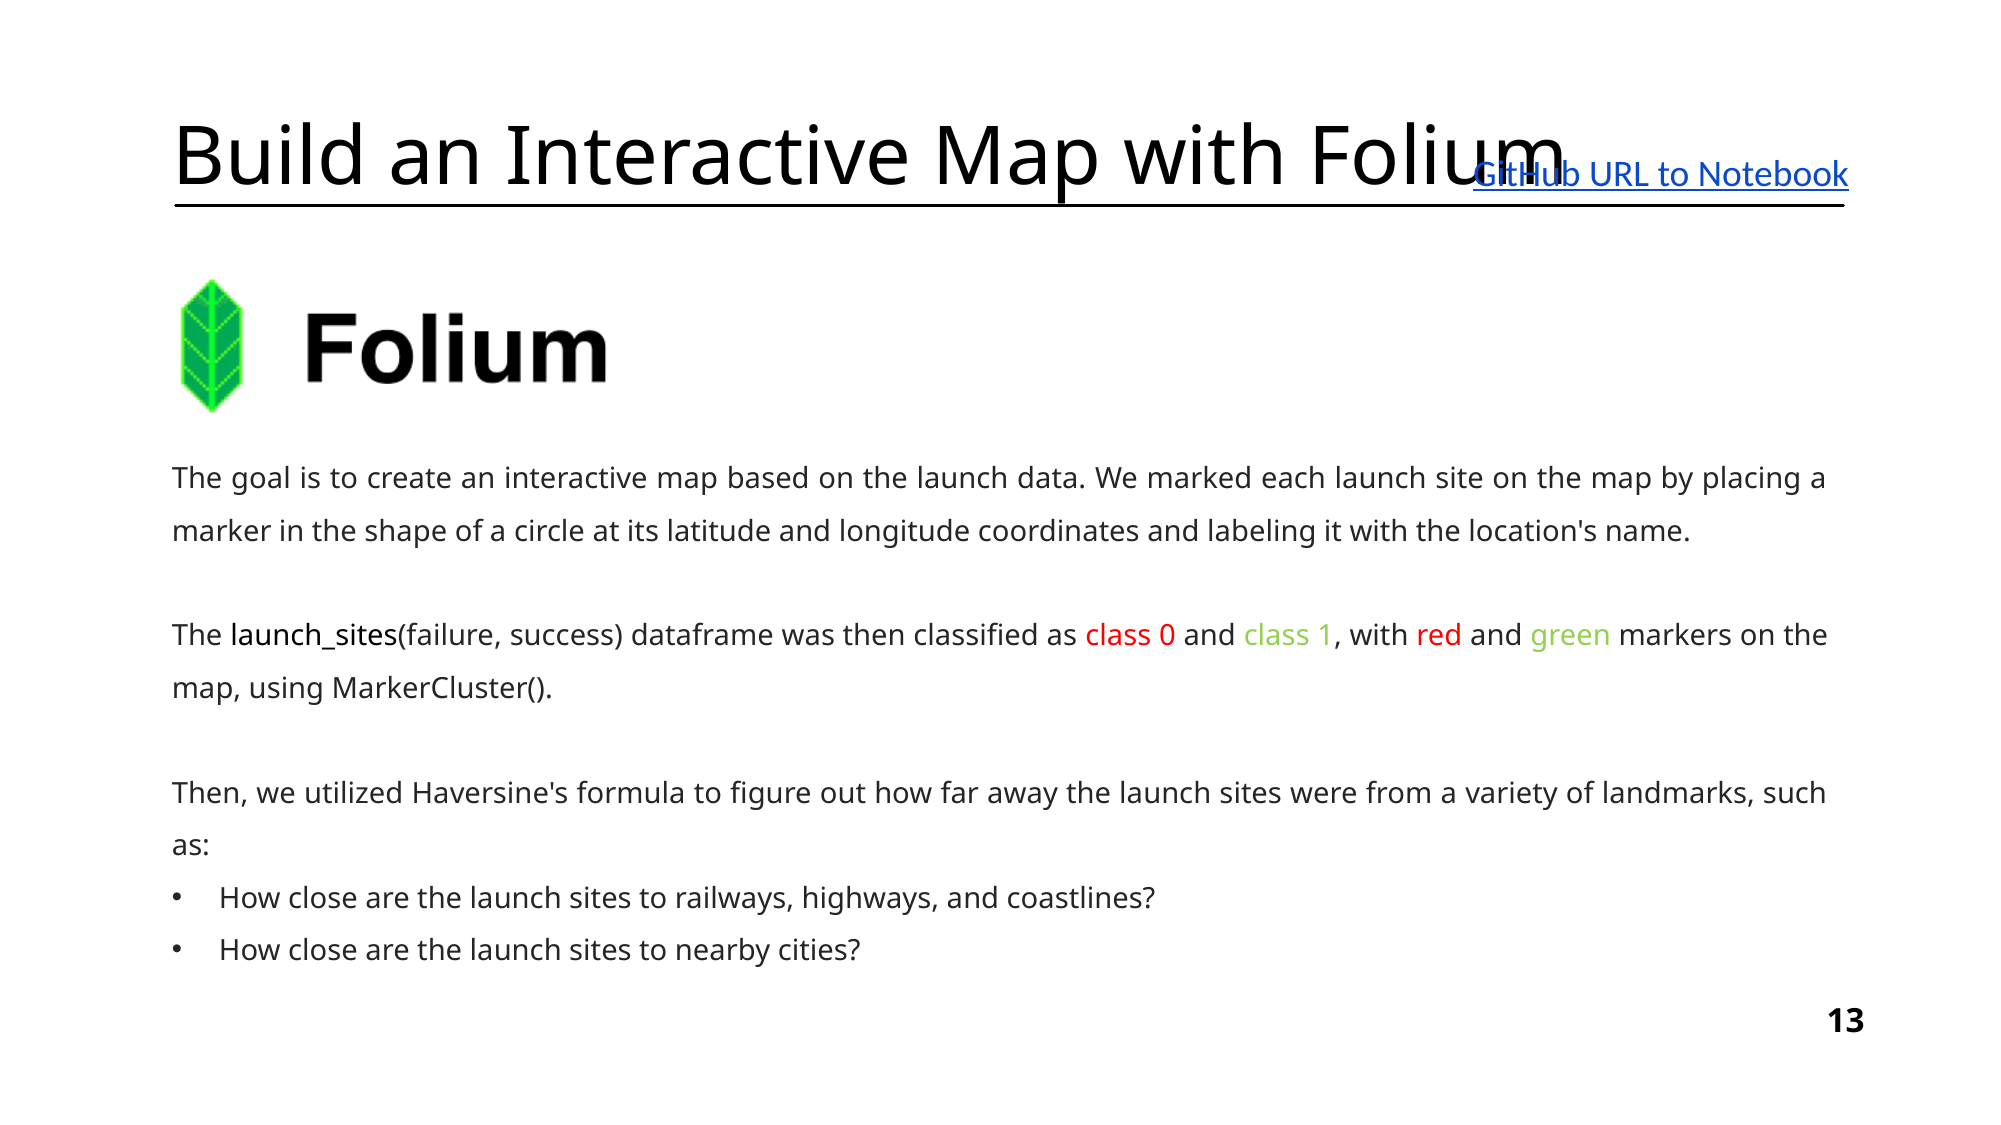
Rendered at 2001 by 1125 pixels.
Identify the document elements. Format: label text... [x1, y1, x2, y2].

text_box The goal is to create an interactive map based on the launch data. We marked each launch site on the map by placing a marker in the shape of a circle at its latitude and longitude coordinates and labeling it with the location's name. The launch_sites(failure, success) dataframe was then classified as class 0 and class 1, with red and green markers on the map, using MarkerCluster(). Then, we utilized Haversine's formula to figure out how far away the launch sites were from a variety of landmarks, such as: How close are the launch sites to railways, highways, and coastlines? How close are the launch sites to nearby cities? [157, 434, 1844, 974]
picture [157, 265, 634, 429]
text_box GitHub URL to Notebook [1458, 141, 1878, 201]
slide_number 13 [1429, 988, 1880, 1055]
text_box Build an Interactive Map with Folium [157, 113, 1883, 204]
